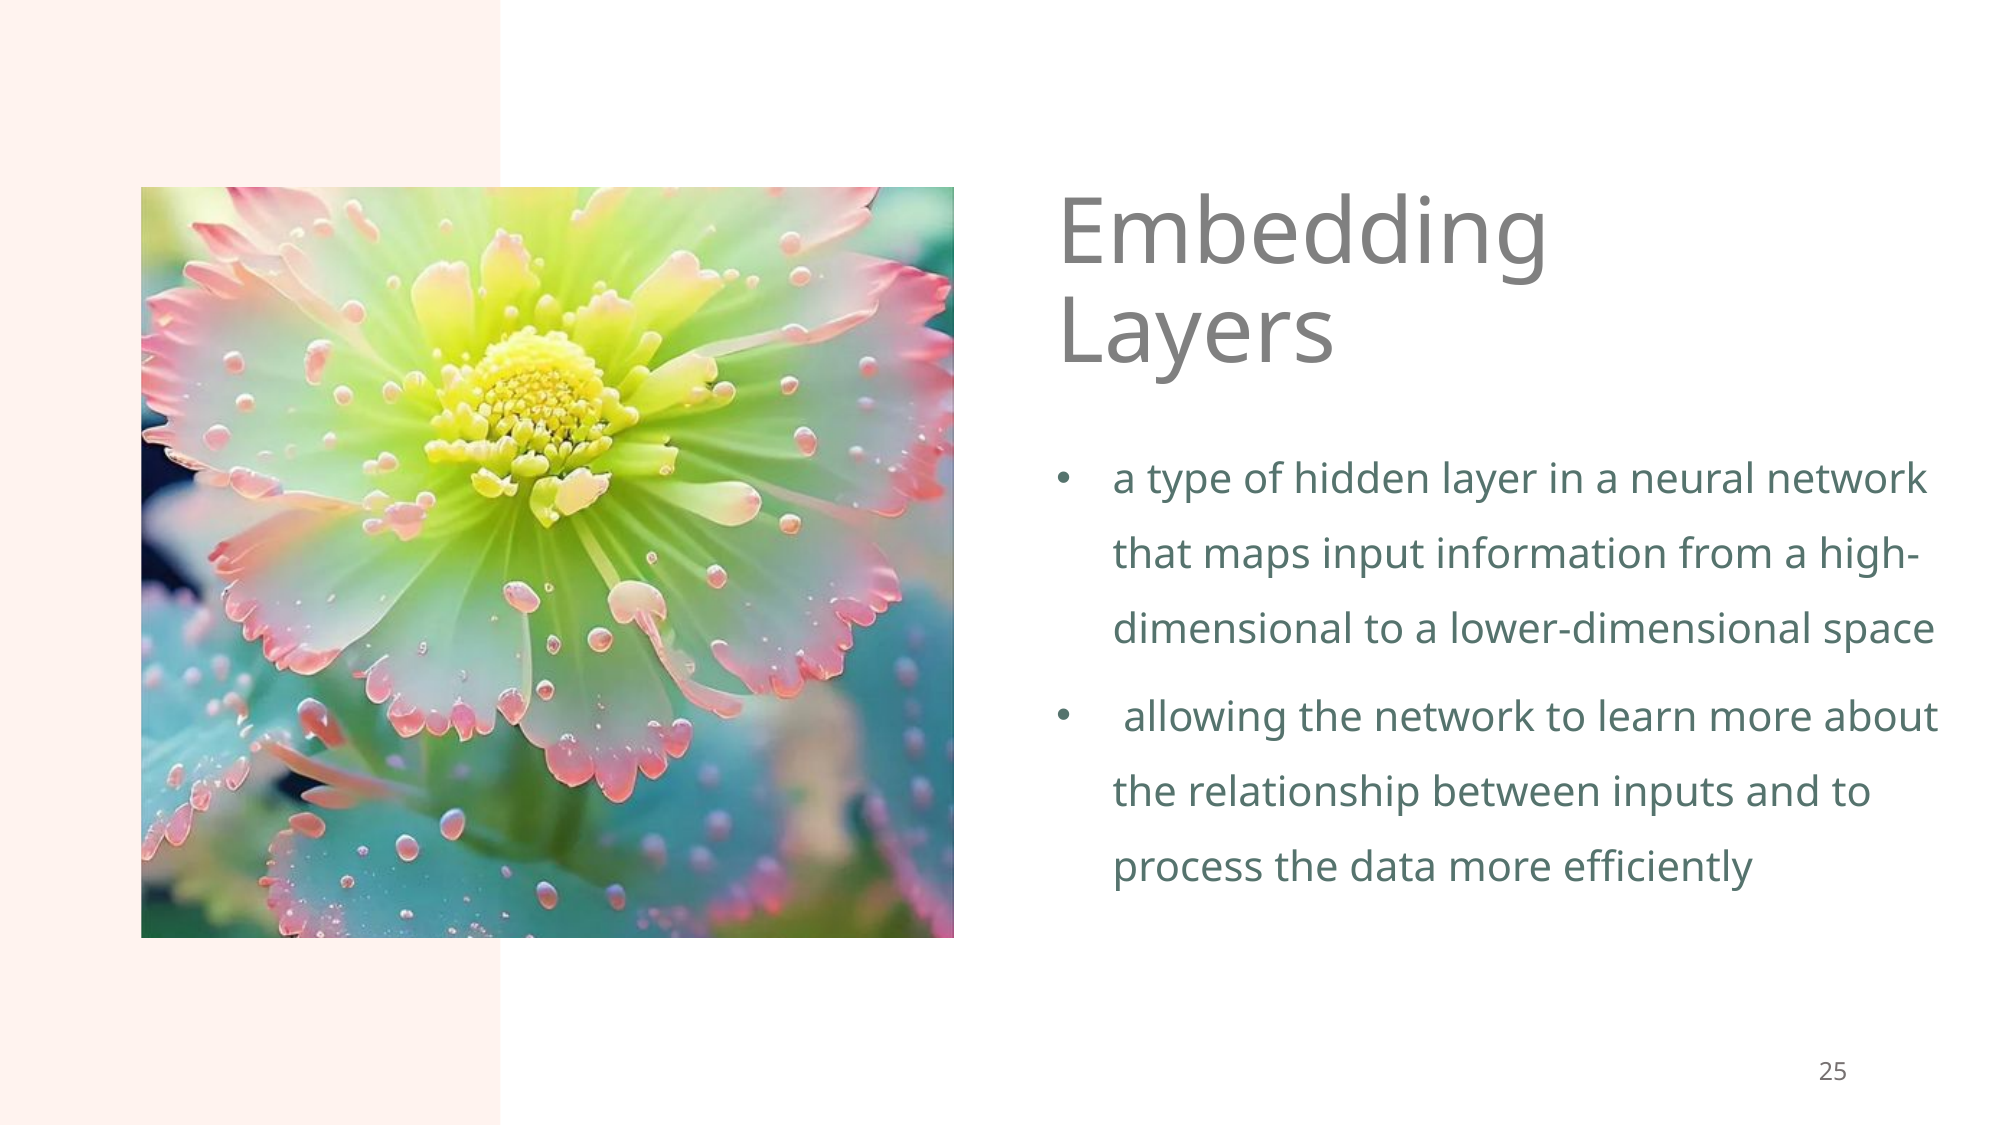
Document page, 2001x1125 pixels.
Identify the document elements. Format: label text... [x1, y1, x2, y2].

picture [141, 187, 954, 938]
list a type of hidden layer in a neural network that maps input information from a high-dimensional to a lower-dimensional space allowing the network to learn more about the relationship between inputs and to process the data more efficiently [1041, 419, 1967, 938]
title Embedding Layers [1041, 174, 1863, 393]
slide_number 25 [1412, 1042, 1863, 1103]
